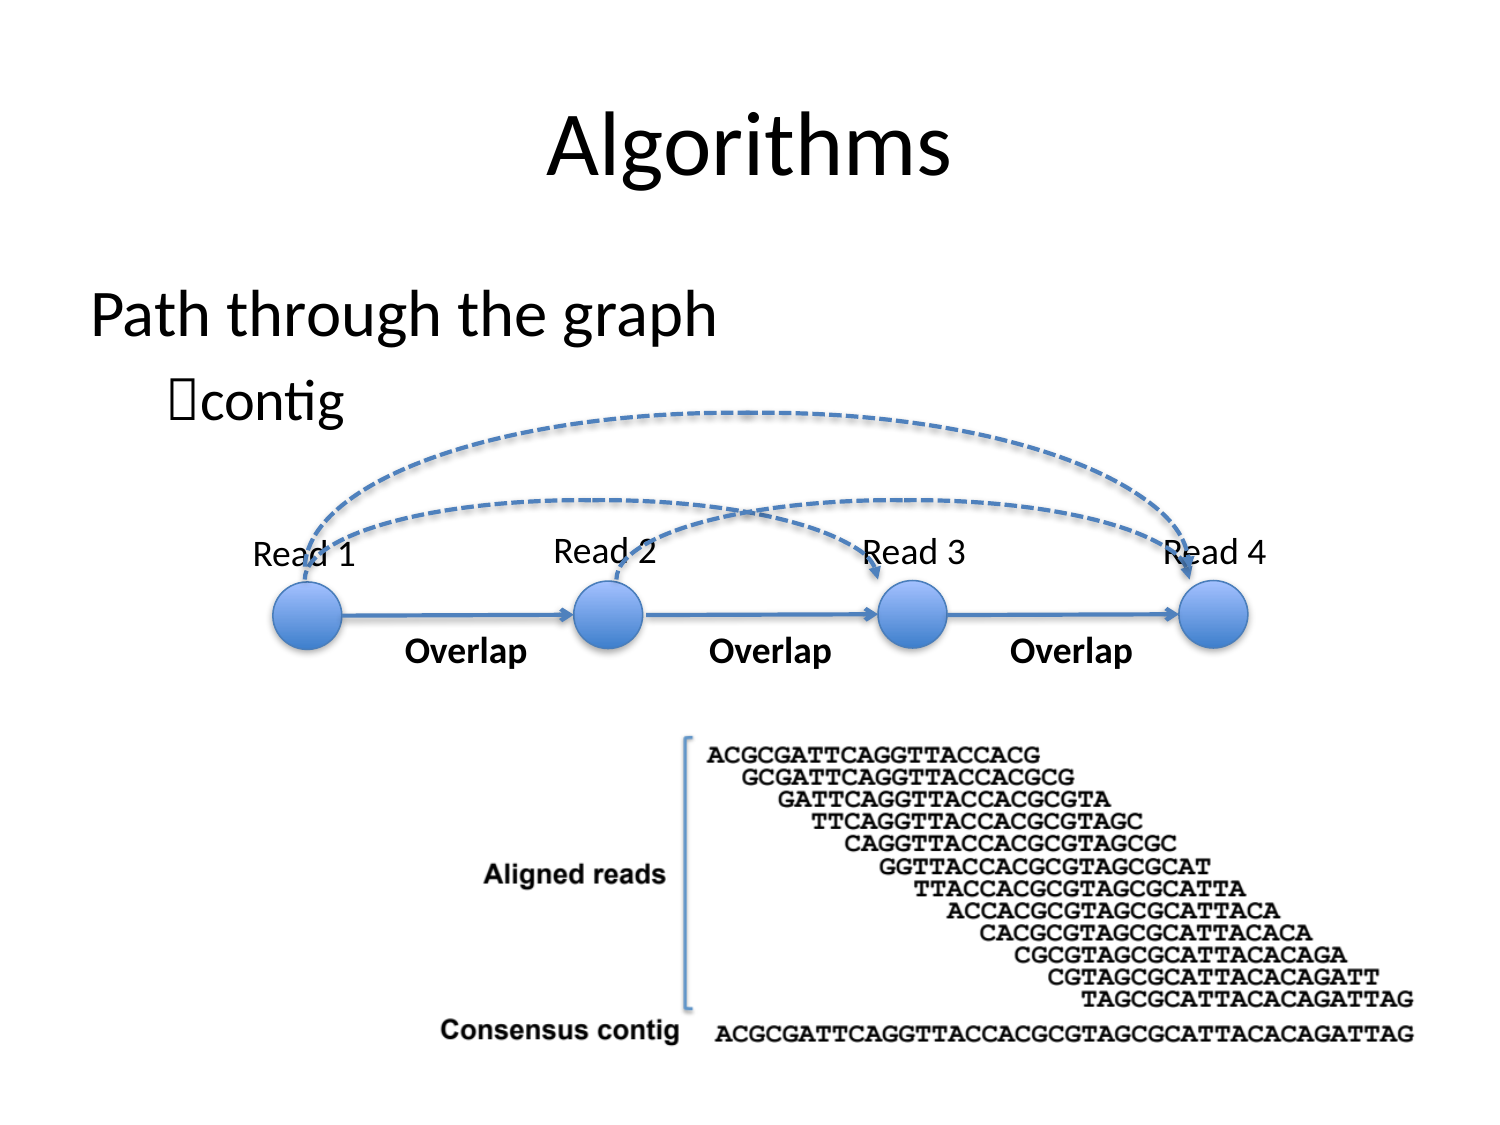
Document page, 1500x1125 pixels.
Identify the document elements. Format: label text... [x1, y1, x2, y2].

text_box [304, 412, 1190, 726]
text_box Read 1 [237, 521, 299, 581]
title Algorithms [75, 45, 1425, 233]
text_box Read 4 [1195, 519, 1282, 580]
picture [437, 725, 1426, 1058]
text_box [272, 582, 299, 650]
list Path through the graph contig [75, 262, 1425, 1005]
text_box [1195, 580, 1249, 649]
